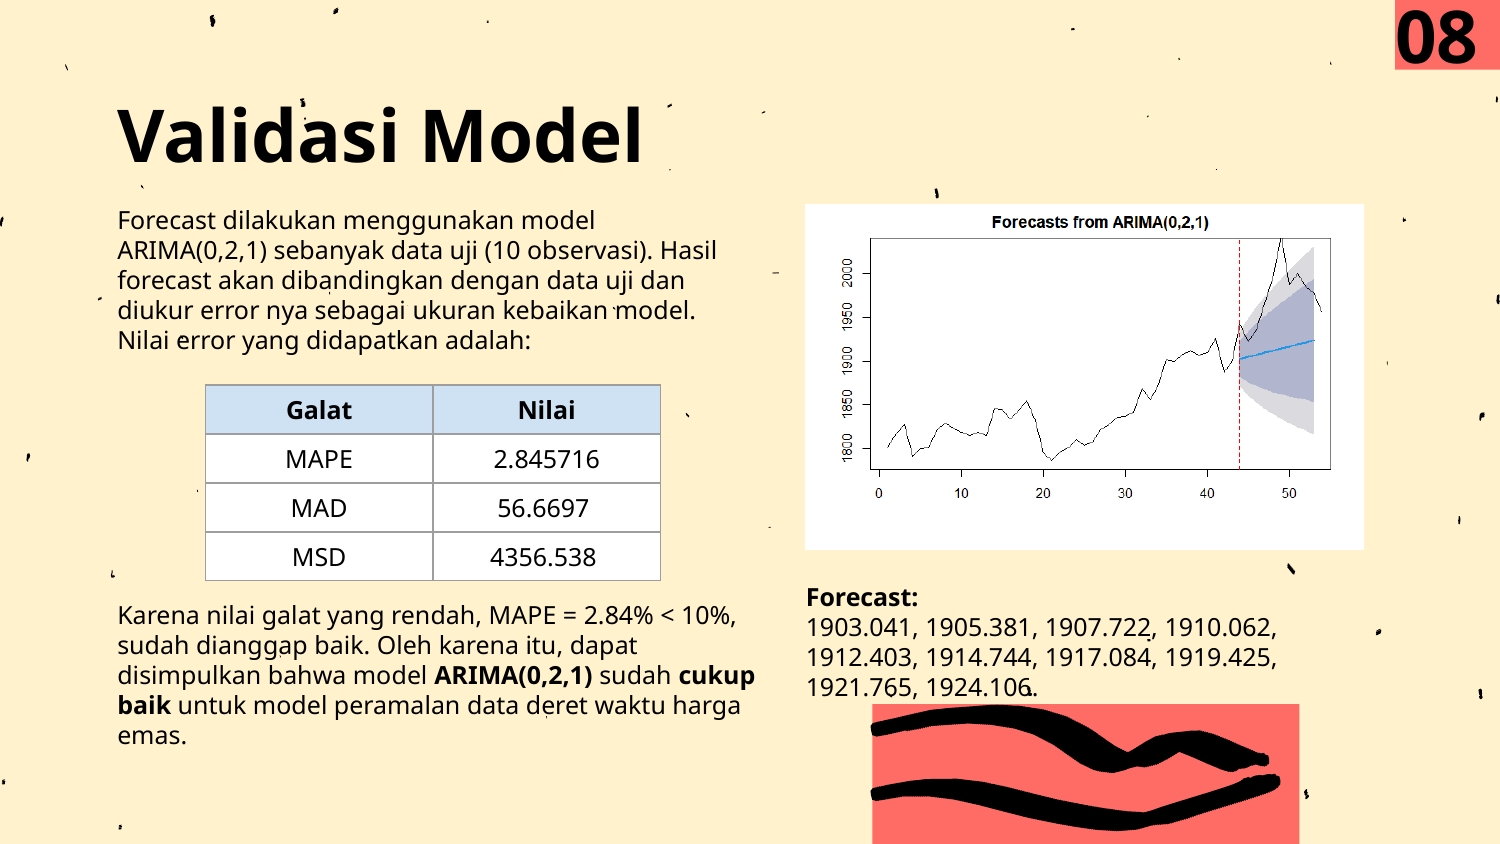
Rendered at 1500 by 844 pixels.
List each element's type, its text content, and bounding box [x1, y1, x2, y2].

list Forecast: 1903.041, 1905.381, 1907.722, 1910.062, 1912.403, 1914.744, 1917.084, 1919.425, 1921.765, 1924.106. [805, 581, 1383, 742]
table_header Nilai [434, 386, 660, 433]
title 08 [1395, 0, 1500, 70]
table_cell MAD [206, 484, 432, 531]
table_cell 56.6697 [434, 484, 660, 531]
list Karena nilai galat yang rendah, MAPE = 2.84% < 10%, sudah dianggap baik. Oleh karena itu, dapat disimpulkan bahwa model ARIMA(0,2,1) sudah cukup baik untuk model peramalan data deret waktu harga emas. [117, 600, 761, 761]
table_cell MSD [206, 533, 432, 580]
picture [805, 204, 1364, 550]
table_cell 2.845716 [434, 435, 660, 482]
table_cell 4356.538 [434, 533, 660, 580]
table_cell MAPE [206, 435, 432, 482]
list Forecast dilakukan menggunakan model ARIMA(0,2,1) sebanyak data uji (10 observasi). Hasil forecast akan dibandingkan dengan data uji dan diukur error nya sebagai ukuran kebaikan model. Nilai error yang didapatkan adalah: [117, 204, 749, 366]
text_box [869, 703, 1300, 844]
table_header Galat [206, 386, 432, 433]
title Validasi Model [117, 89, 1383, 184]
